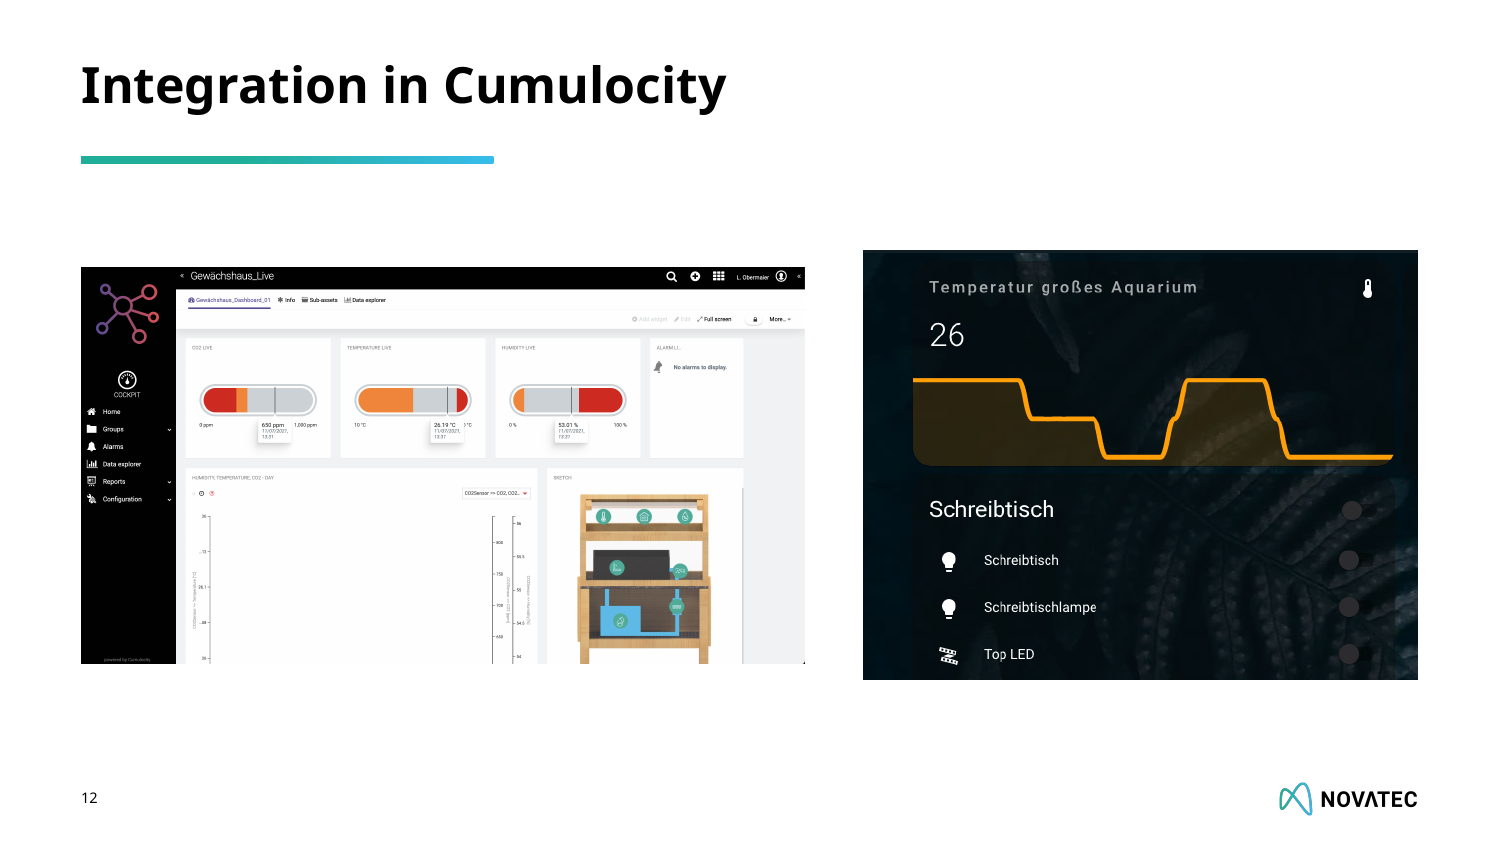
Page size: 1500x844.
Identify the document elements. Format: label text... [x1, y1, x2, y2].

picture [1279, 782, 1417, 816]
picture [863, 250, 1418, 680]
title Integration in Cumulocity [81, 60, 1418, 129]
picture [81, 267, 805, 664]
slide_number 12 [81, 788, 440, 809]
